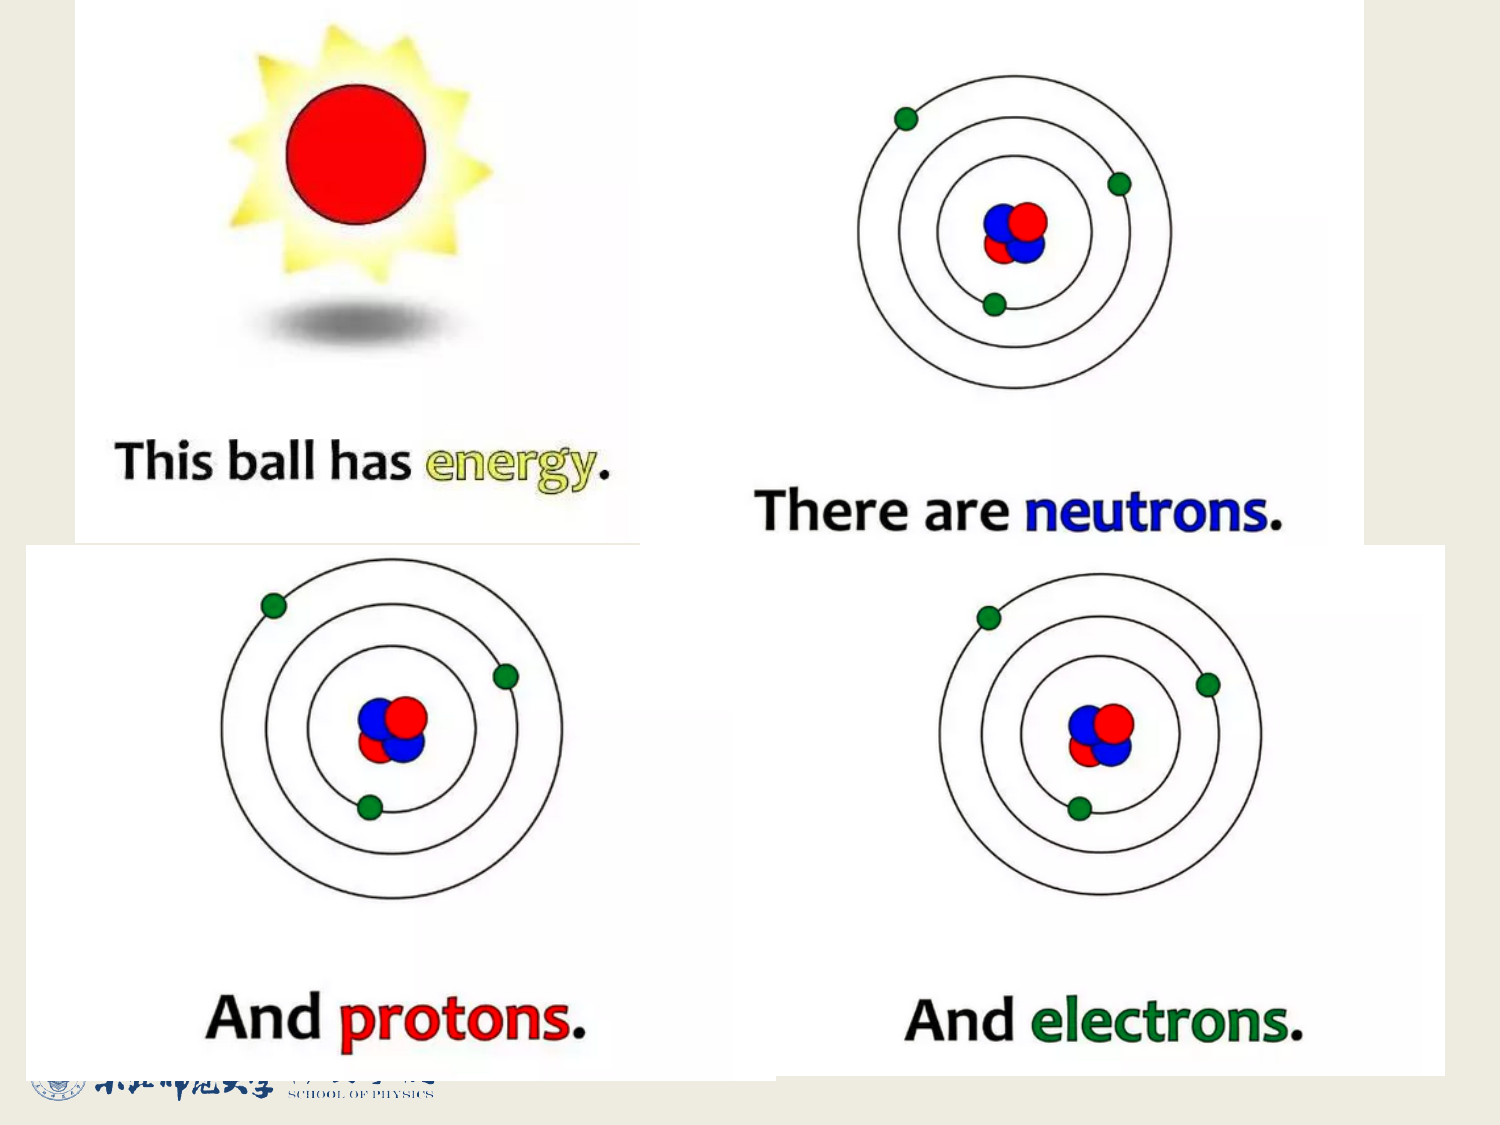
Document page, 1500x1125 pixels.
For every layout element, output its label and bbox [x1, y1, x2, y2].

picture [20, 0, 1364, 1101]
list [781, 545, 1446, 1076]
